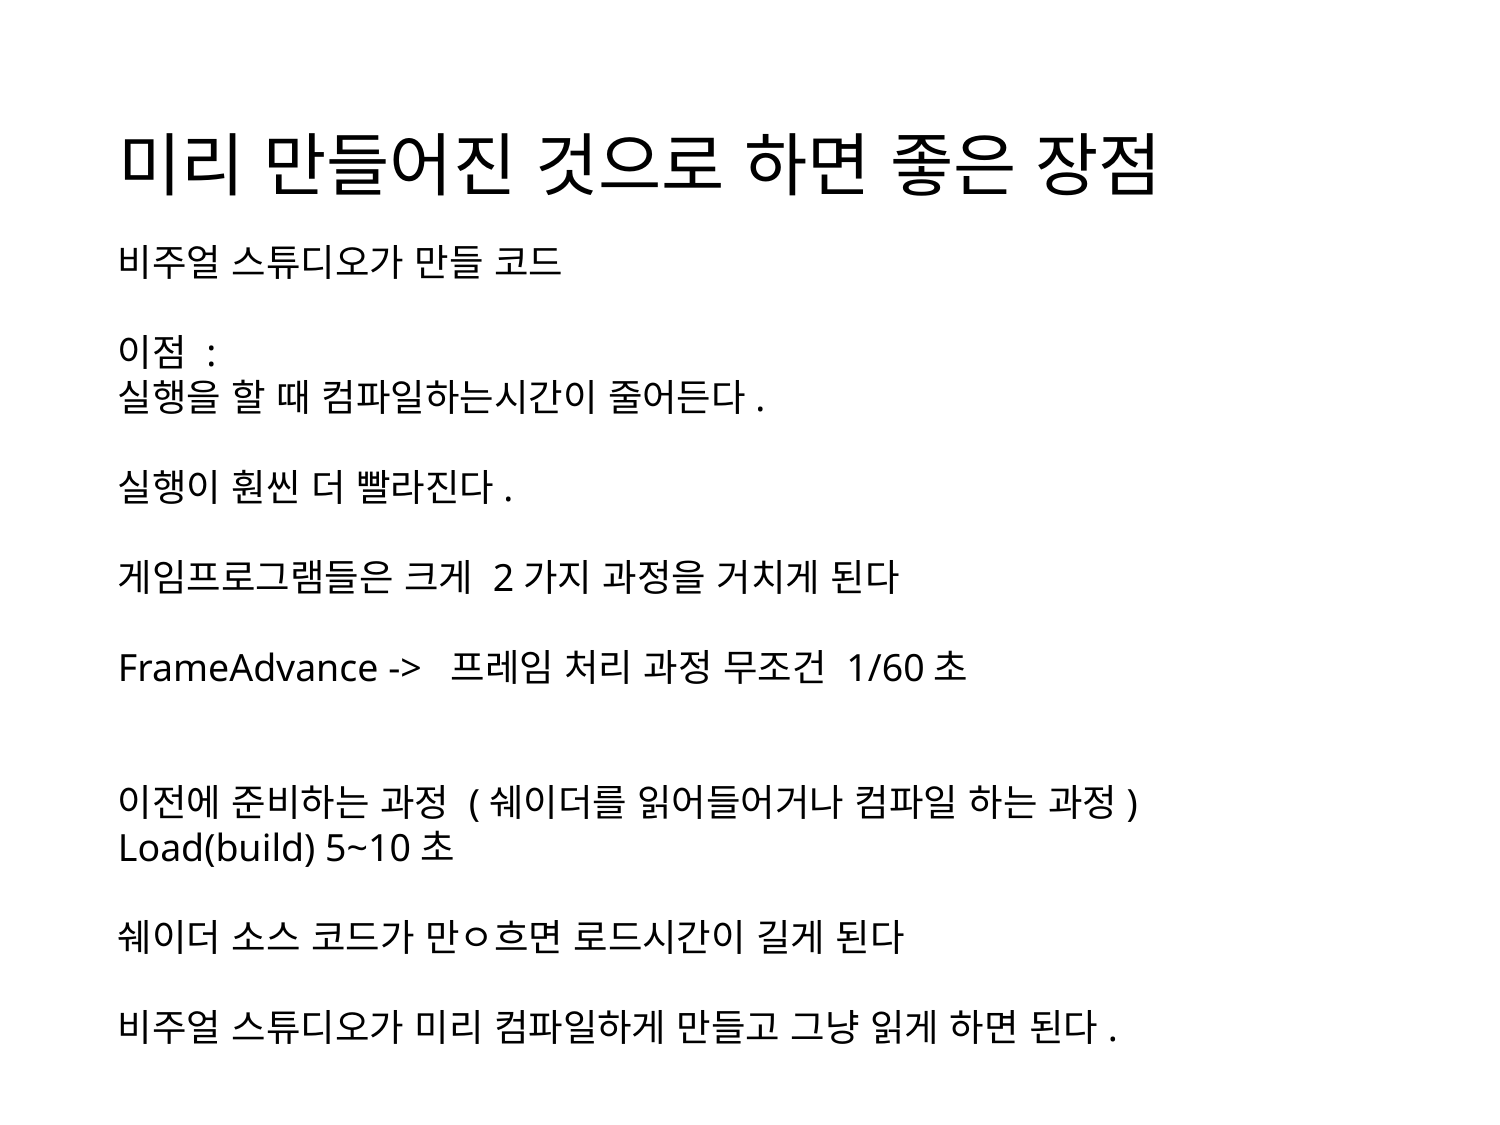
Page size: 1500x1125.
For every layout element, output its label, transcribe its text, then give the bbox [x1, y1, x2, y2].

text_box 비주얼 스튜디오가 만들 코드 이점 : 실행을 할 때 컴파일하는시간이 줄어든다. 실행이 훤씬 더 빨라진다. 게임프로그램들은 크게 2가지 과정을 거치게 된다 FrameAdvance -> 프레임 처리 과정 무조건 1/60초 이전에 준비하는 과정 (쉐이더를 읽어들어거나 컴파일 하는 과정) Load(build) 5~10초 쉐이더 소스 코드가 만ㅇ흐면 로드시간이 길게 된다 비주얼 스튜디오가 미리 컴파일하게 만들고 그냥 읽게 하면 된다. [103, 231, 1500, 1125]
title 미리 만들어진 것으로 하면 좋은 장점 [103, 59, 1397, 231]
